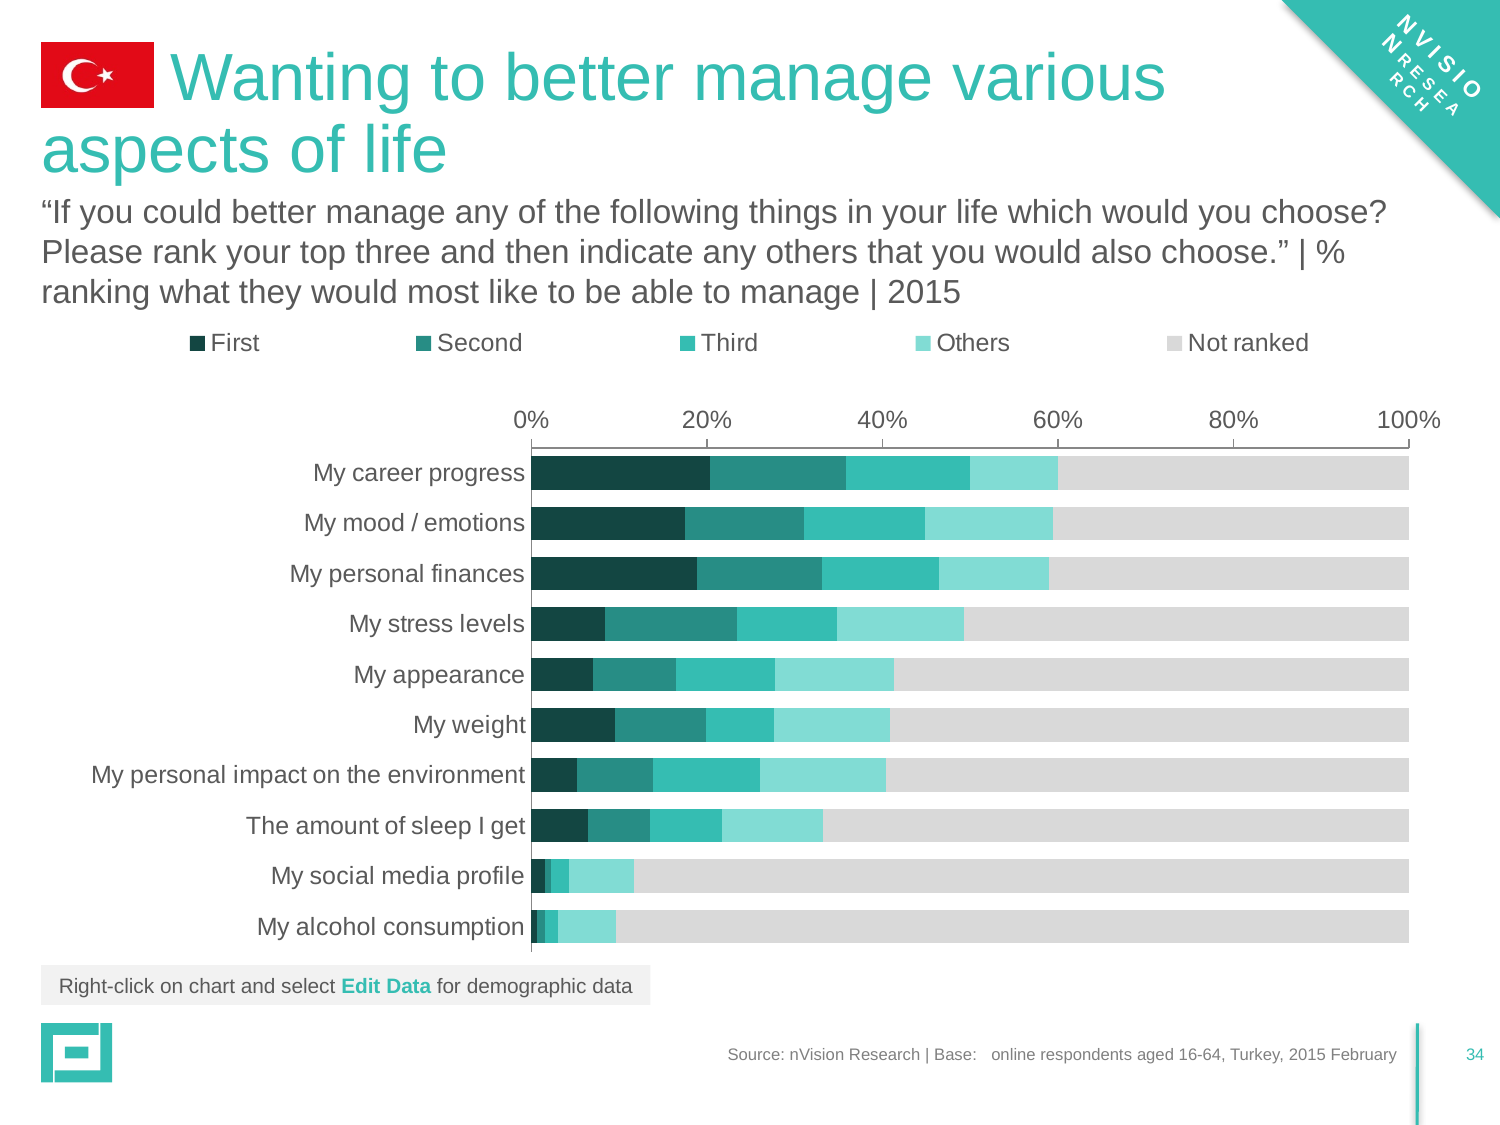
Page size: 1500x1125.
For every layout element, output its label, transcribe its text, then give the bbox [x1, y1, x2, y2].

list “If you could better manage any of the following things in your life which would you choose? Please rank your top three and then indicate any others that you would also choose.” | % ranking what they would most like to be able to manage | 2015 [41, 190, 1459, 301]
chart [40, 302, 1460, 965]
picture [40, 42, 154, 108]
text_box Right-click on chart and select Edit Data for demographic data [41, 972, 651, 1005]
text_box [1281, 0, 1500, 219]
list Source: nVision Research | Base: online respondents aged 16-64, Turkey, 2015 February [112, 1039, 1414, 1072]
title Wanting to better manage various aspects of life [151, 42, 1276, 116]
